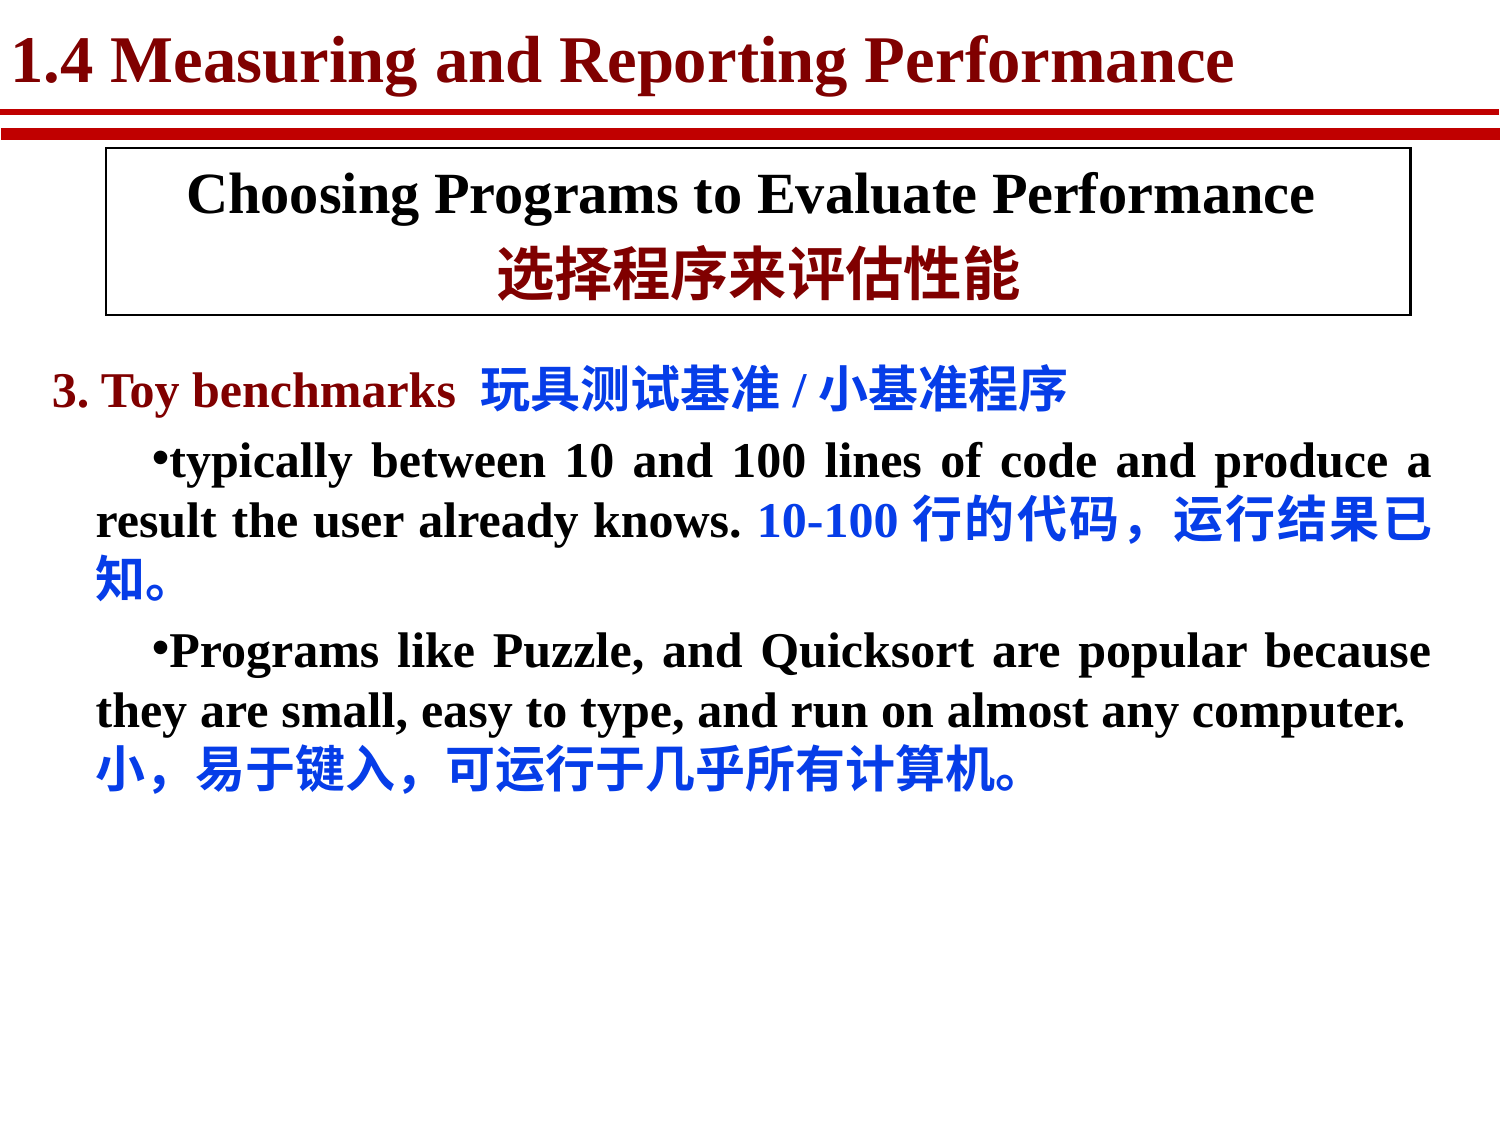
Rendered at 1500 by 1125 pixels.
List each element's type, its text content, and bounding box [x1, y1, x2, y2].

title 1.4 Measuring and Reporting Performance [0, 23, 1411, 102]
text_box 3. Toy benchmarks 玩具测试基准/小基准程序 typically between 10 and 100 lines of code and produce a result the user already knows. 10-100行的代码，运行结果已知。 Programs like Puzzle, and Quicksort are popular because they are small, easy to type, and run on almost any computer. 小，易于键入，可运行于几乎所有计算机。 [24, 349, 1447, 806]
text_box Choosing Programs to Evaluate Performance 选择程序来评估性能 [105, 147, 1411, 315]
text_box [0, 111, 1500, 135]
